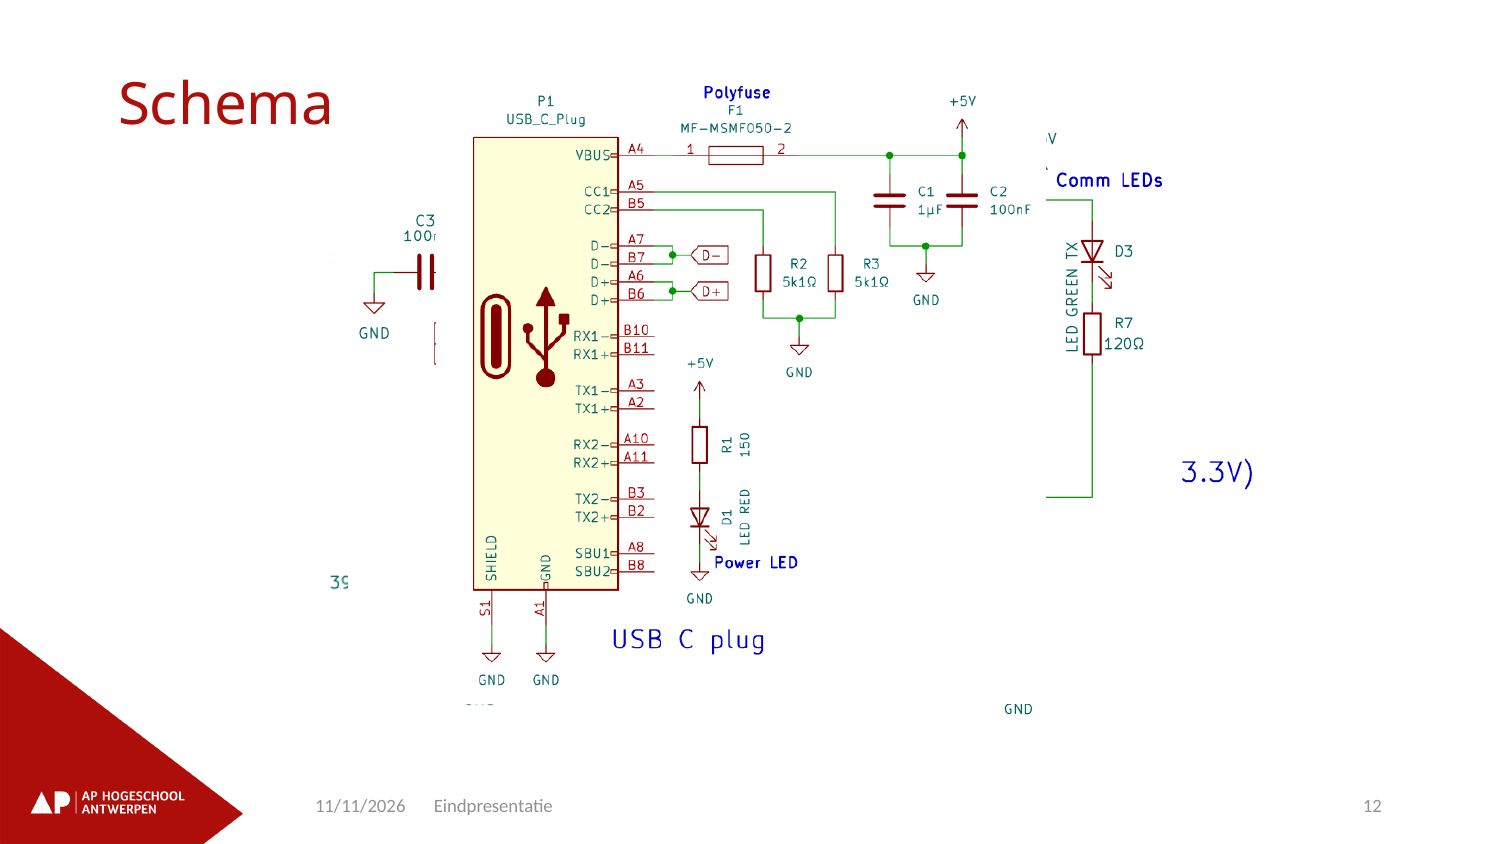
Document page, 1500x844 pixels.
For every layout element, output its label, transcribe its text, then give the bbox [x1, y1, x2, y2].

picture [0, 623, 246, 844]
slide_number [300, 782, 418, 827]
footer Eindpresentatie [418, 782, 1263, 827]
title Schema [103, 66, 1397, 141]
picture [327, 75, 1272, 722]
slide_number 12 [1263, 782, 1397, 827]
